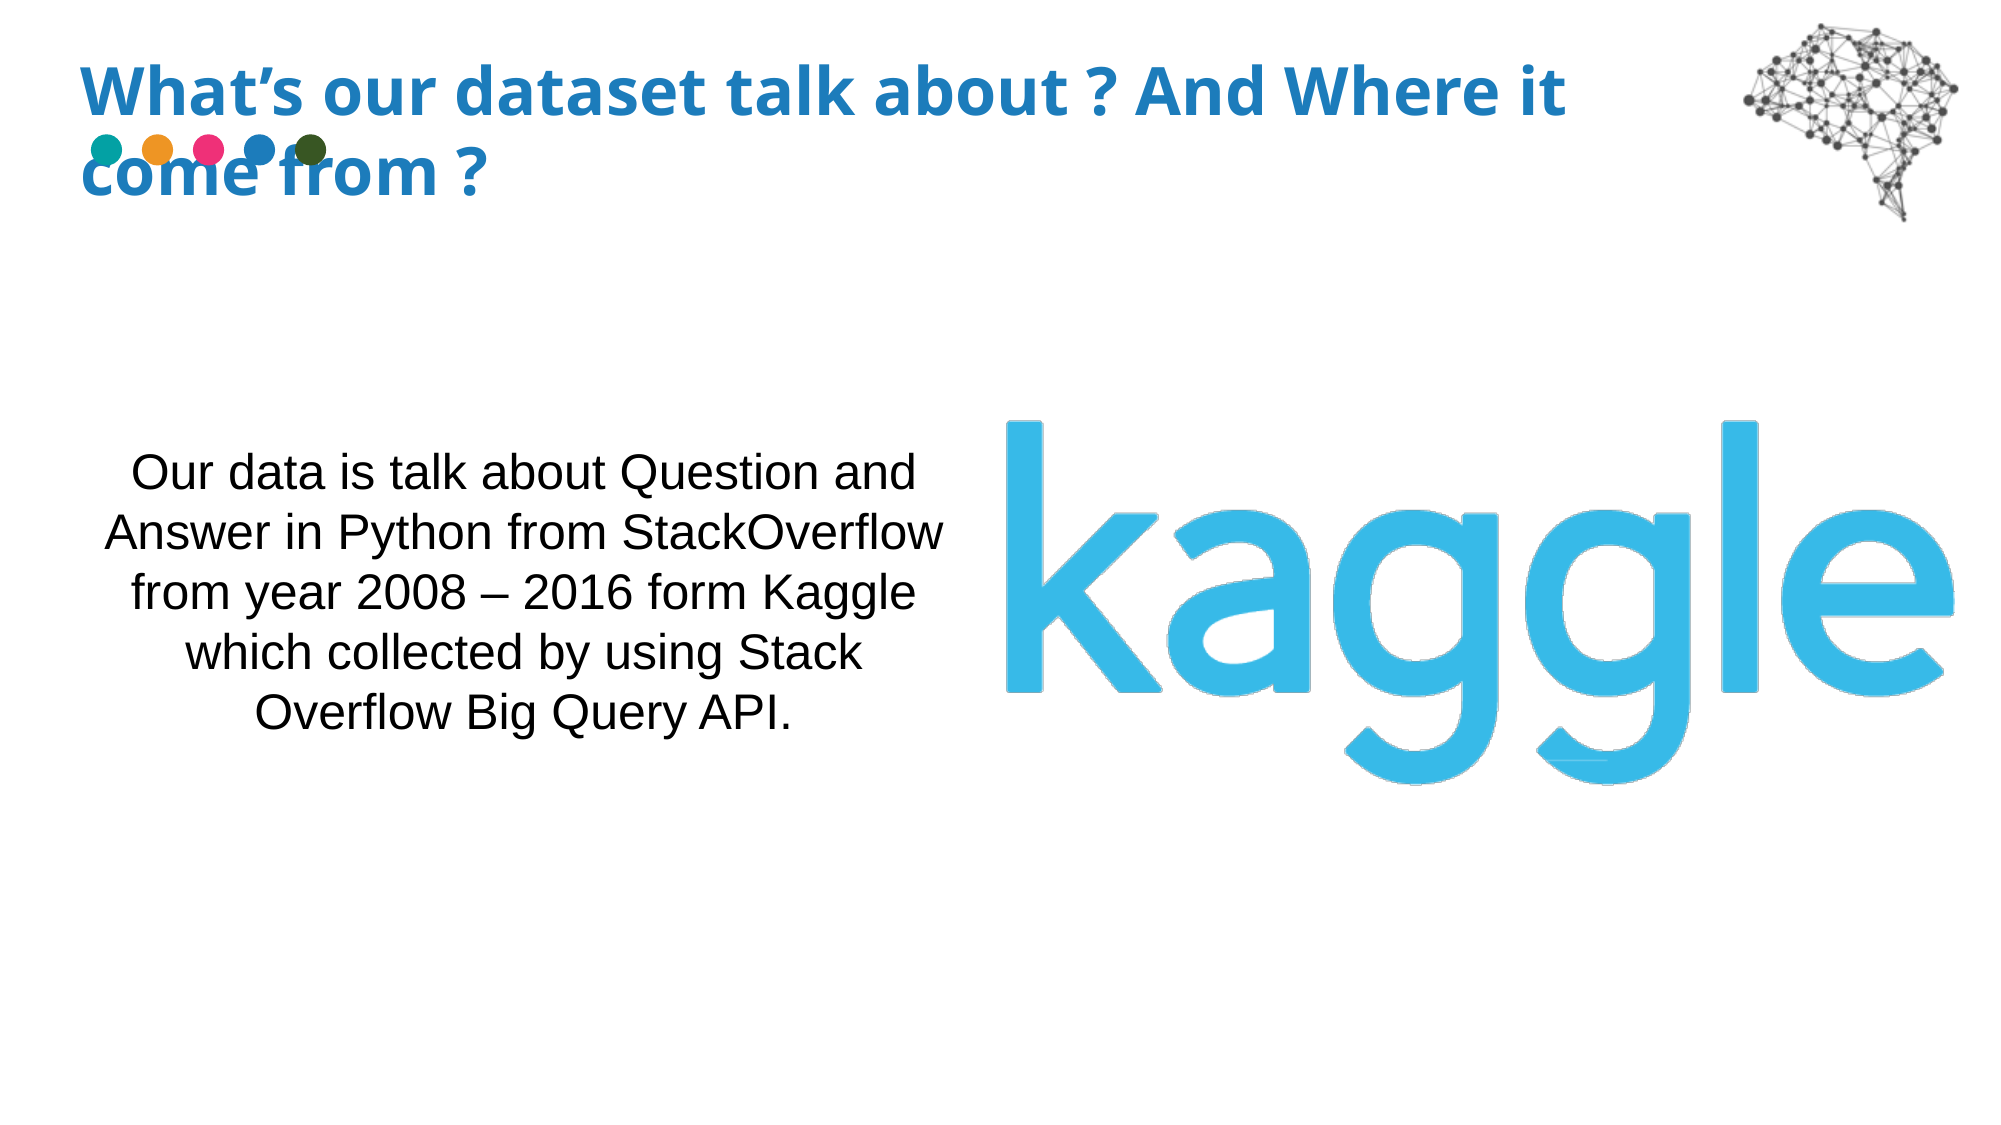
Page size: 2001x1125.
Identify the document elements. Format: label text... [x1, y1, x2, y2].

text_box What’s our dataset talk about ? And Where it come from ? [65, 41, 1656, 216]
picture [1656, 0, 2000, 244]
text_box [90, 281, 1091, 935]
picture [1004, 419, 1955, 787]
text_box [90, 134, 327, 166]
text_box Our data is talk about Question and Answer in Python from StackOverflow from year 2008 – 2016 form Kaggle which collected by using Stack Overflow Big Query API. [94, 263, 955, 916]
